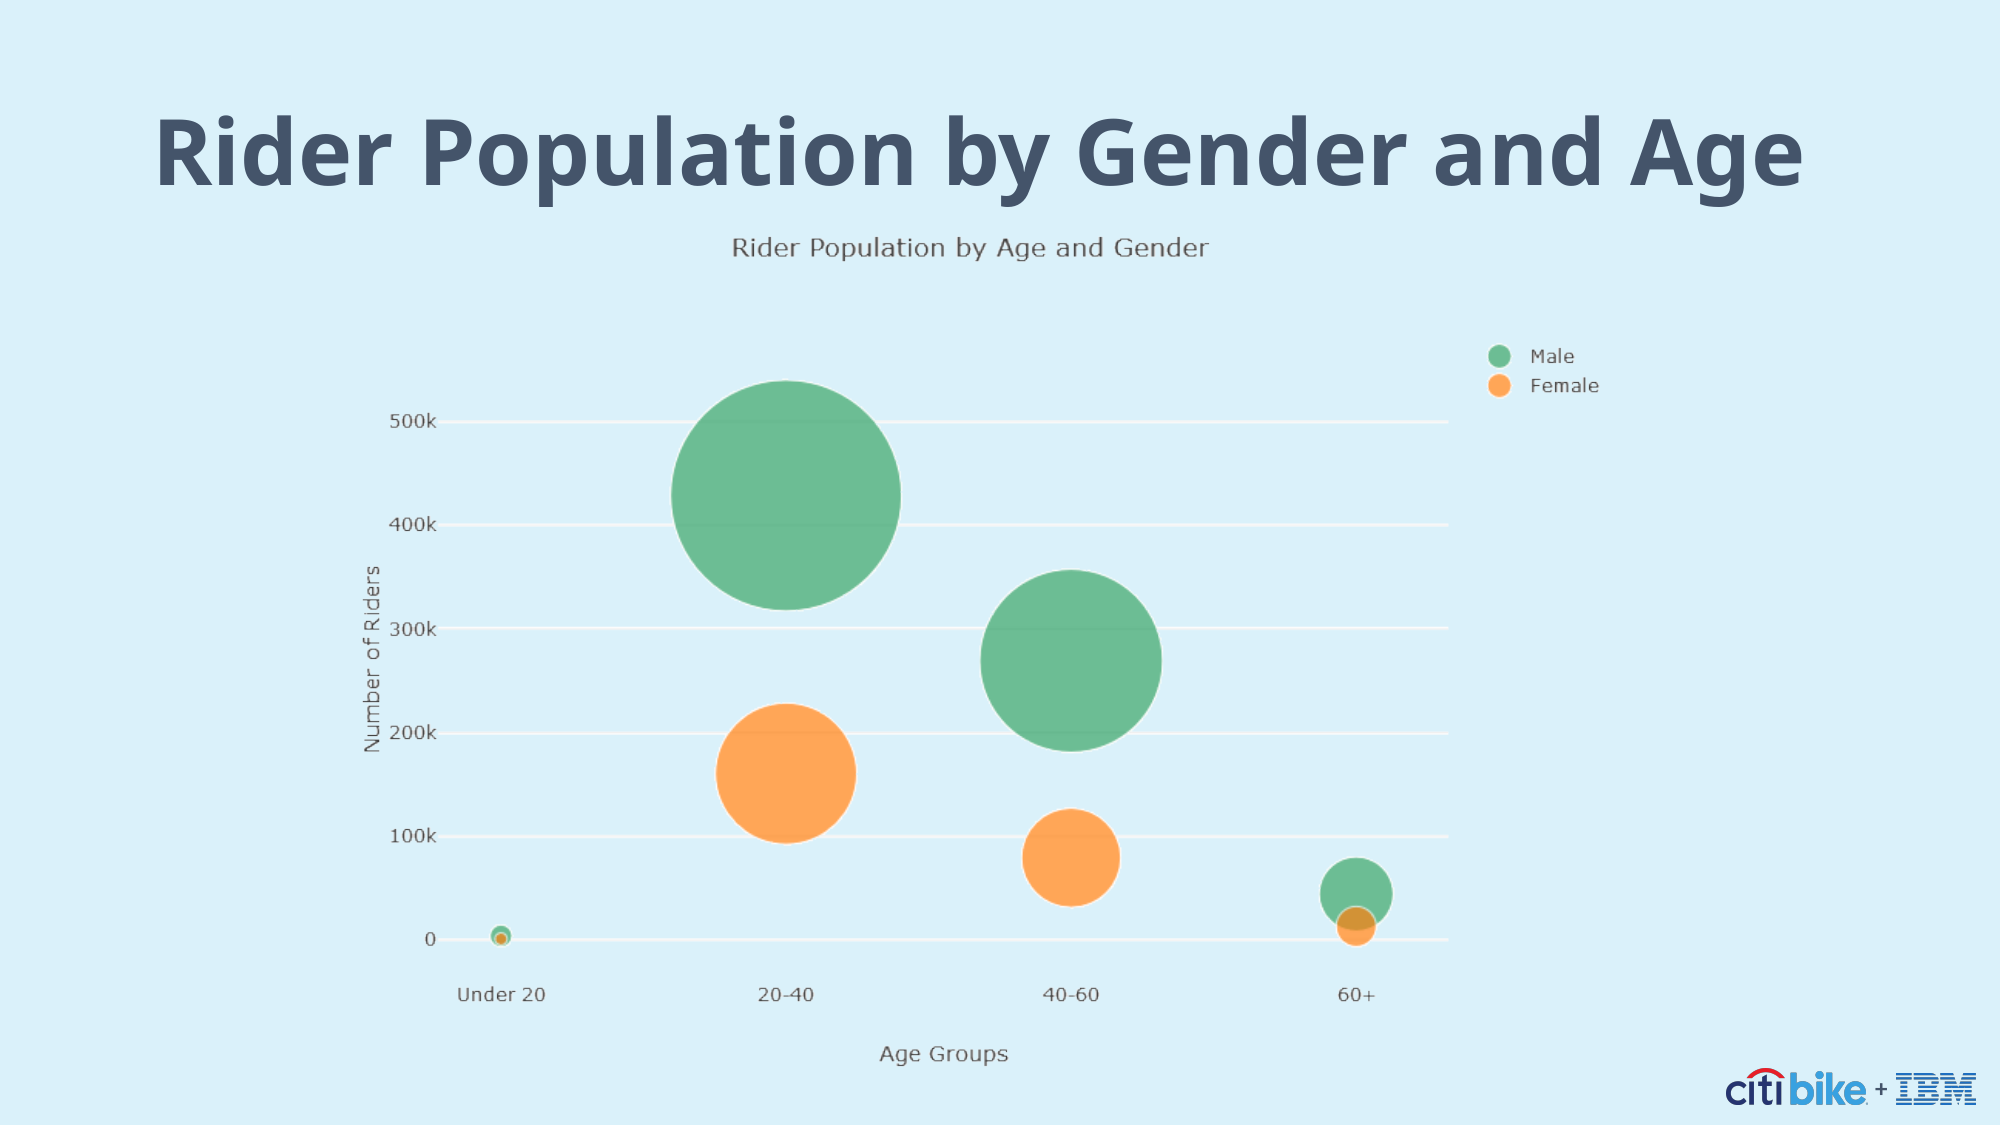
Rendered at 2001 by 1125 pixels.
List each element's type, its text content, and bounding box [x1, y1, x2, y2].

text_box Rider Population by Gender and Age [137, 47, 1863, 265]
picture [1726, 1068, 1868, 1105]
picture [1896, 1073, 1976, 1105]
picture [315, 225, 1626, 1079]
